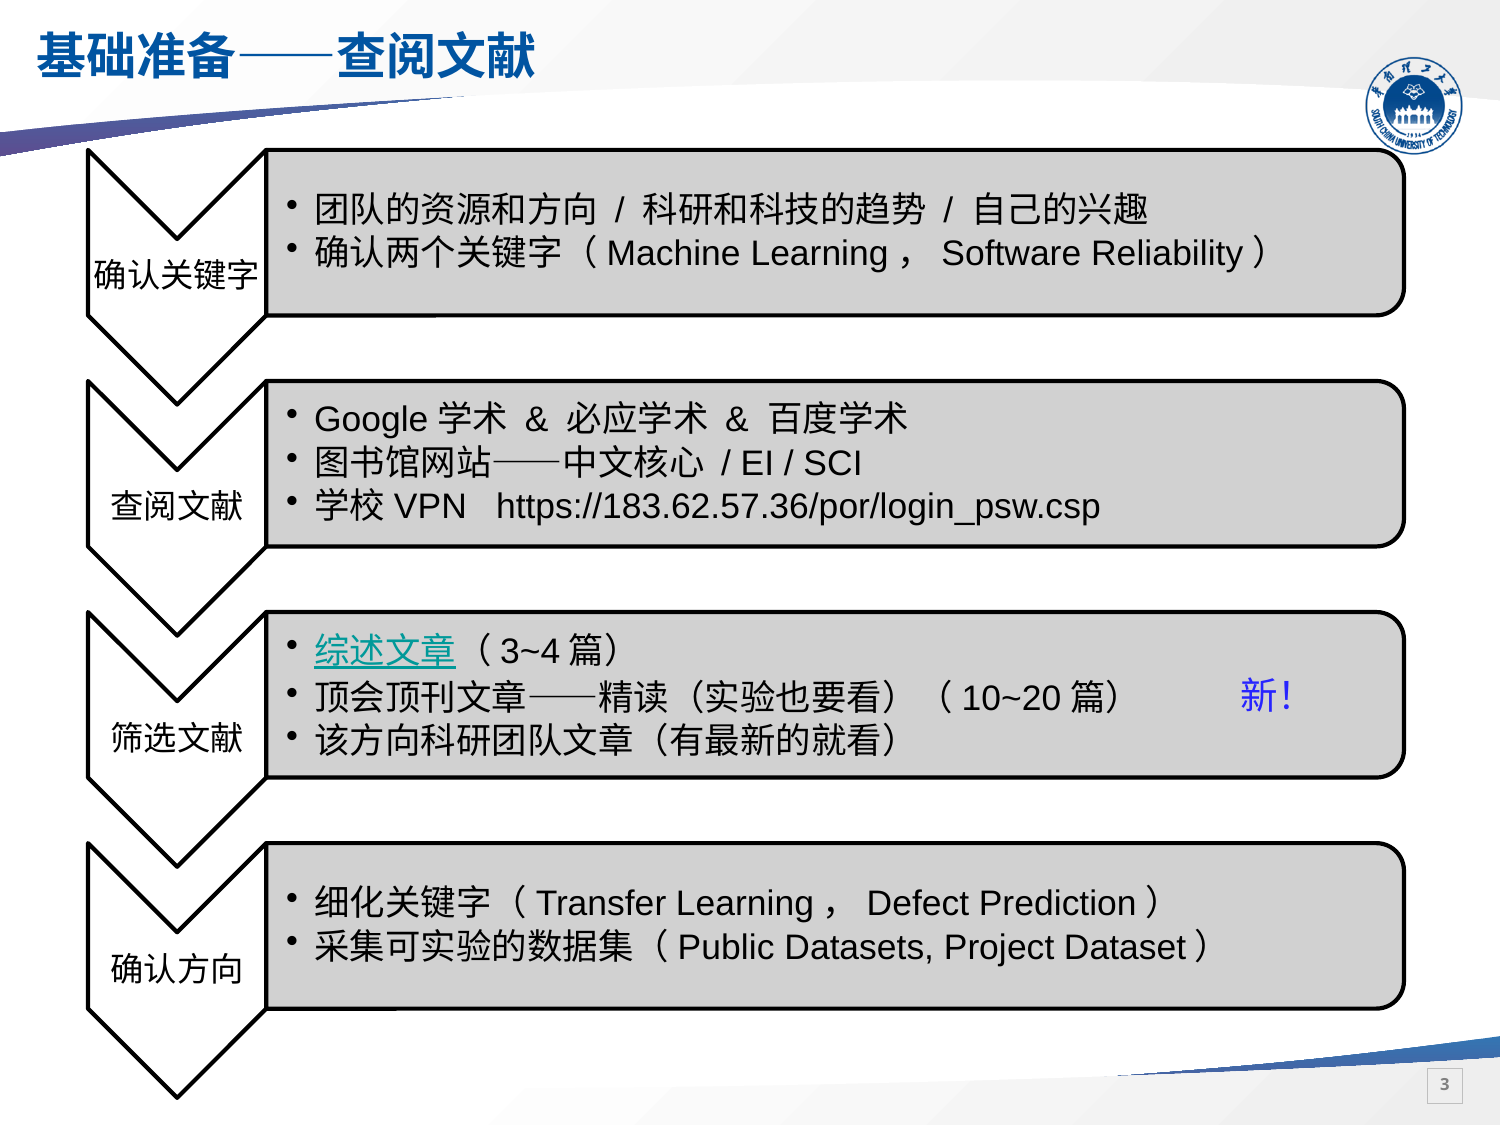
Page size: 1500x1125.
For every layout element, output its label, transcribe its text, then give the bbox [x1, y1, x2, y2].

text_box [87, 149, 1405, 1099]
title 基础准备——查阅文献 [24, 12, 1375, 100]
picture [1363, 54, 1465, 156]
